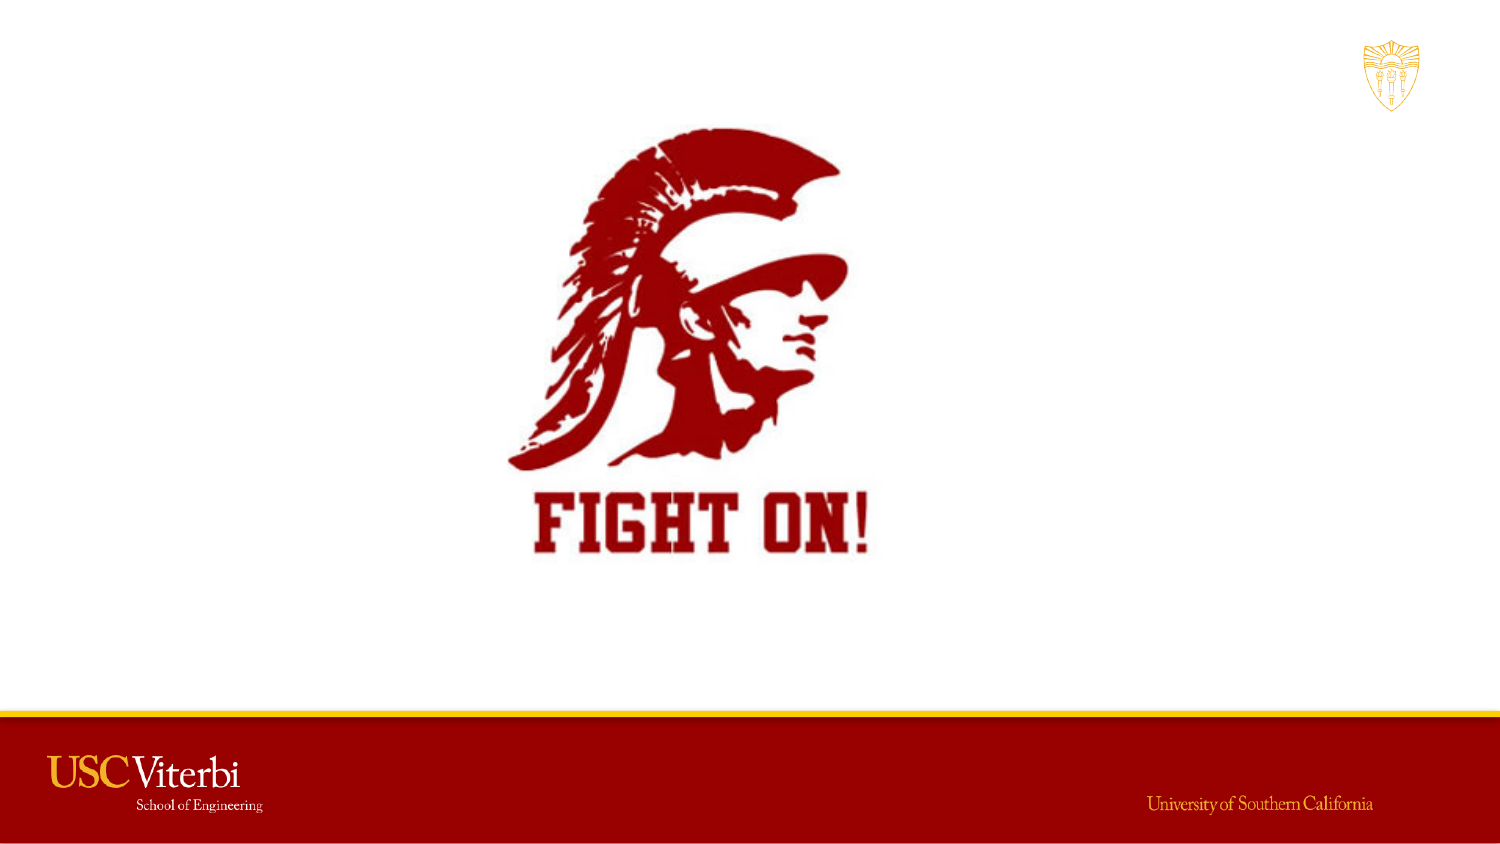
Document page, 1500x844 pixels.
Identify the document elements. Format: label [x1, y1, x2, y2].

picture [507, 112, 891, 574]
picture [1345, 29, 1438, 122]
picture [1147, 795, 1373, 815]
picture [47, 755, 263, 813]
